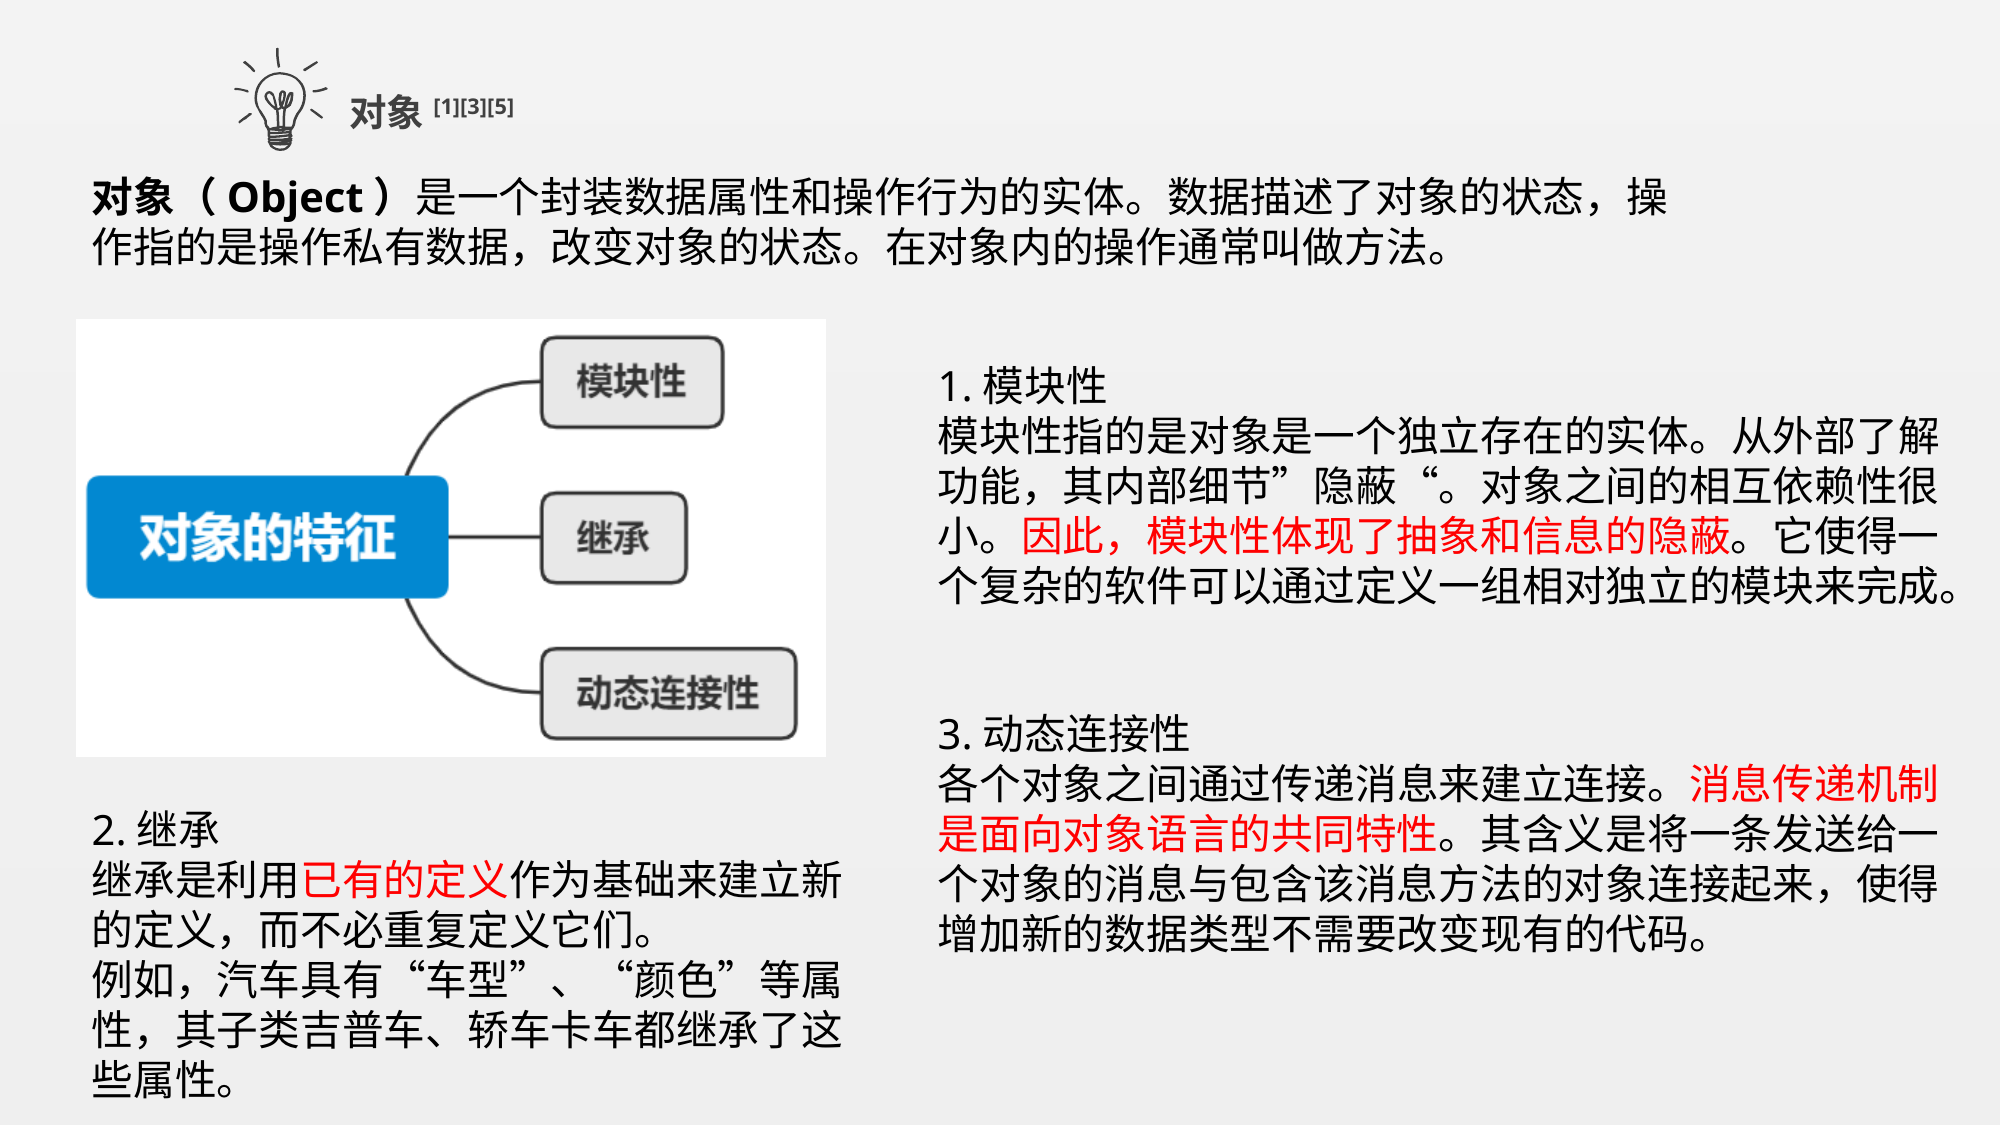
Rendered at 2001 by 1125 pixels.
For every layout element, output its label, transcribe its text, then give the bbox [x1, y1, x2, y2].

text_box 对象（Object）是一个封装数据属性和操作行为的实体。数据描述了对象的状态，操作指的是操作私有数据，改变对象的状态。在对象内的操作通常叫做方法。 [76, 163, 1712, 279]
picture [76, 319, 826, 757]
text_box 1.模块性 模块性指的是对象是一个独立存在的实体。从外部了解功能，其内部细节”隐蔽“。对象之间的相互依赖性很小。因此，模块性体现了抽象和信息的隐蔽。它使得一个复杂的软件可以通过定义一组相对独立的模块来完成。 [922, 352, 1972, 618]
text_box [233, 47, 329, 151]
text_box 对象[1][3][5] [334, 81, 801, 141]
text_box 3.动态连接性 各个对象之间通过传递消息来建立连接。消息传递机制是面向对象语言的共同特性。其含义是将一条发送给一个对象的消息与包含该消息方法的对象连接起来，使得增加新的数据类型不需要改变现有的代码。 [922, 700, 1972, 966]
text_box 2.继承 继承是利用已有的定义作为基础来建立新的定义，而不必重复定义它们。 例如，汽车具有“车型”、“颜色”等属性，其子类吉普车、轿车卡车都继承了这些属性。 [76, 796, 860, 1112]
